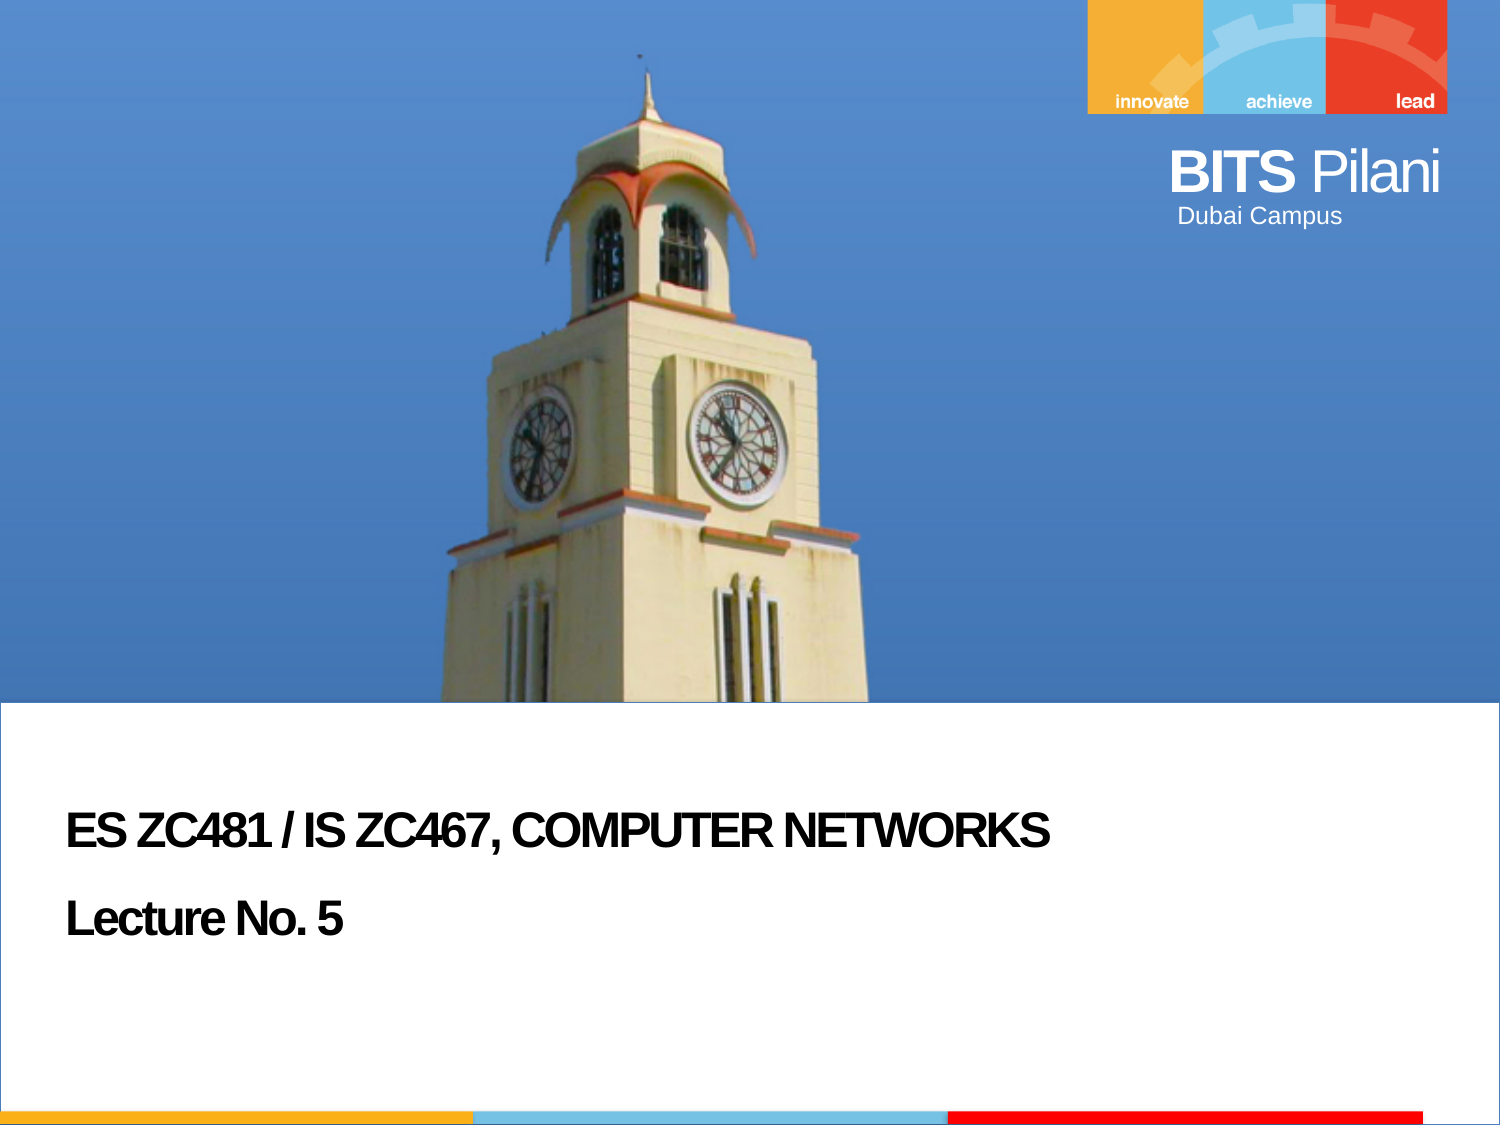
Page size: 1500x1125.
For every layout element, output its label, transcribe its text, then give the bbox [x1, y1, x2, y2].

picture [0, 0, 1500, 702]
list ES ZC481 / IS ZC467, COMPUTER NETWORKS Lecture No. 5 [50, 762, 1438, 1025]
